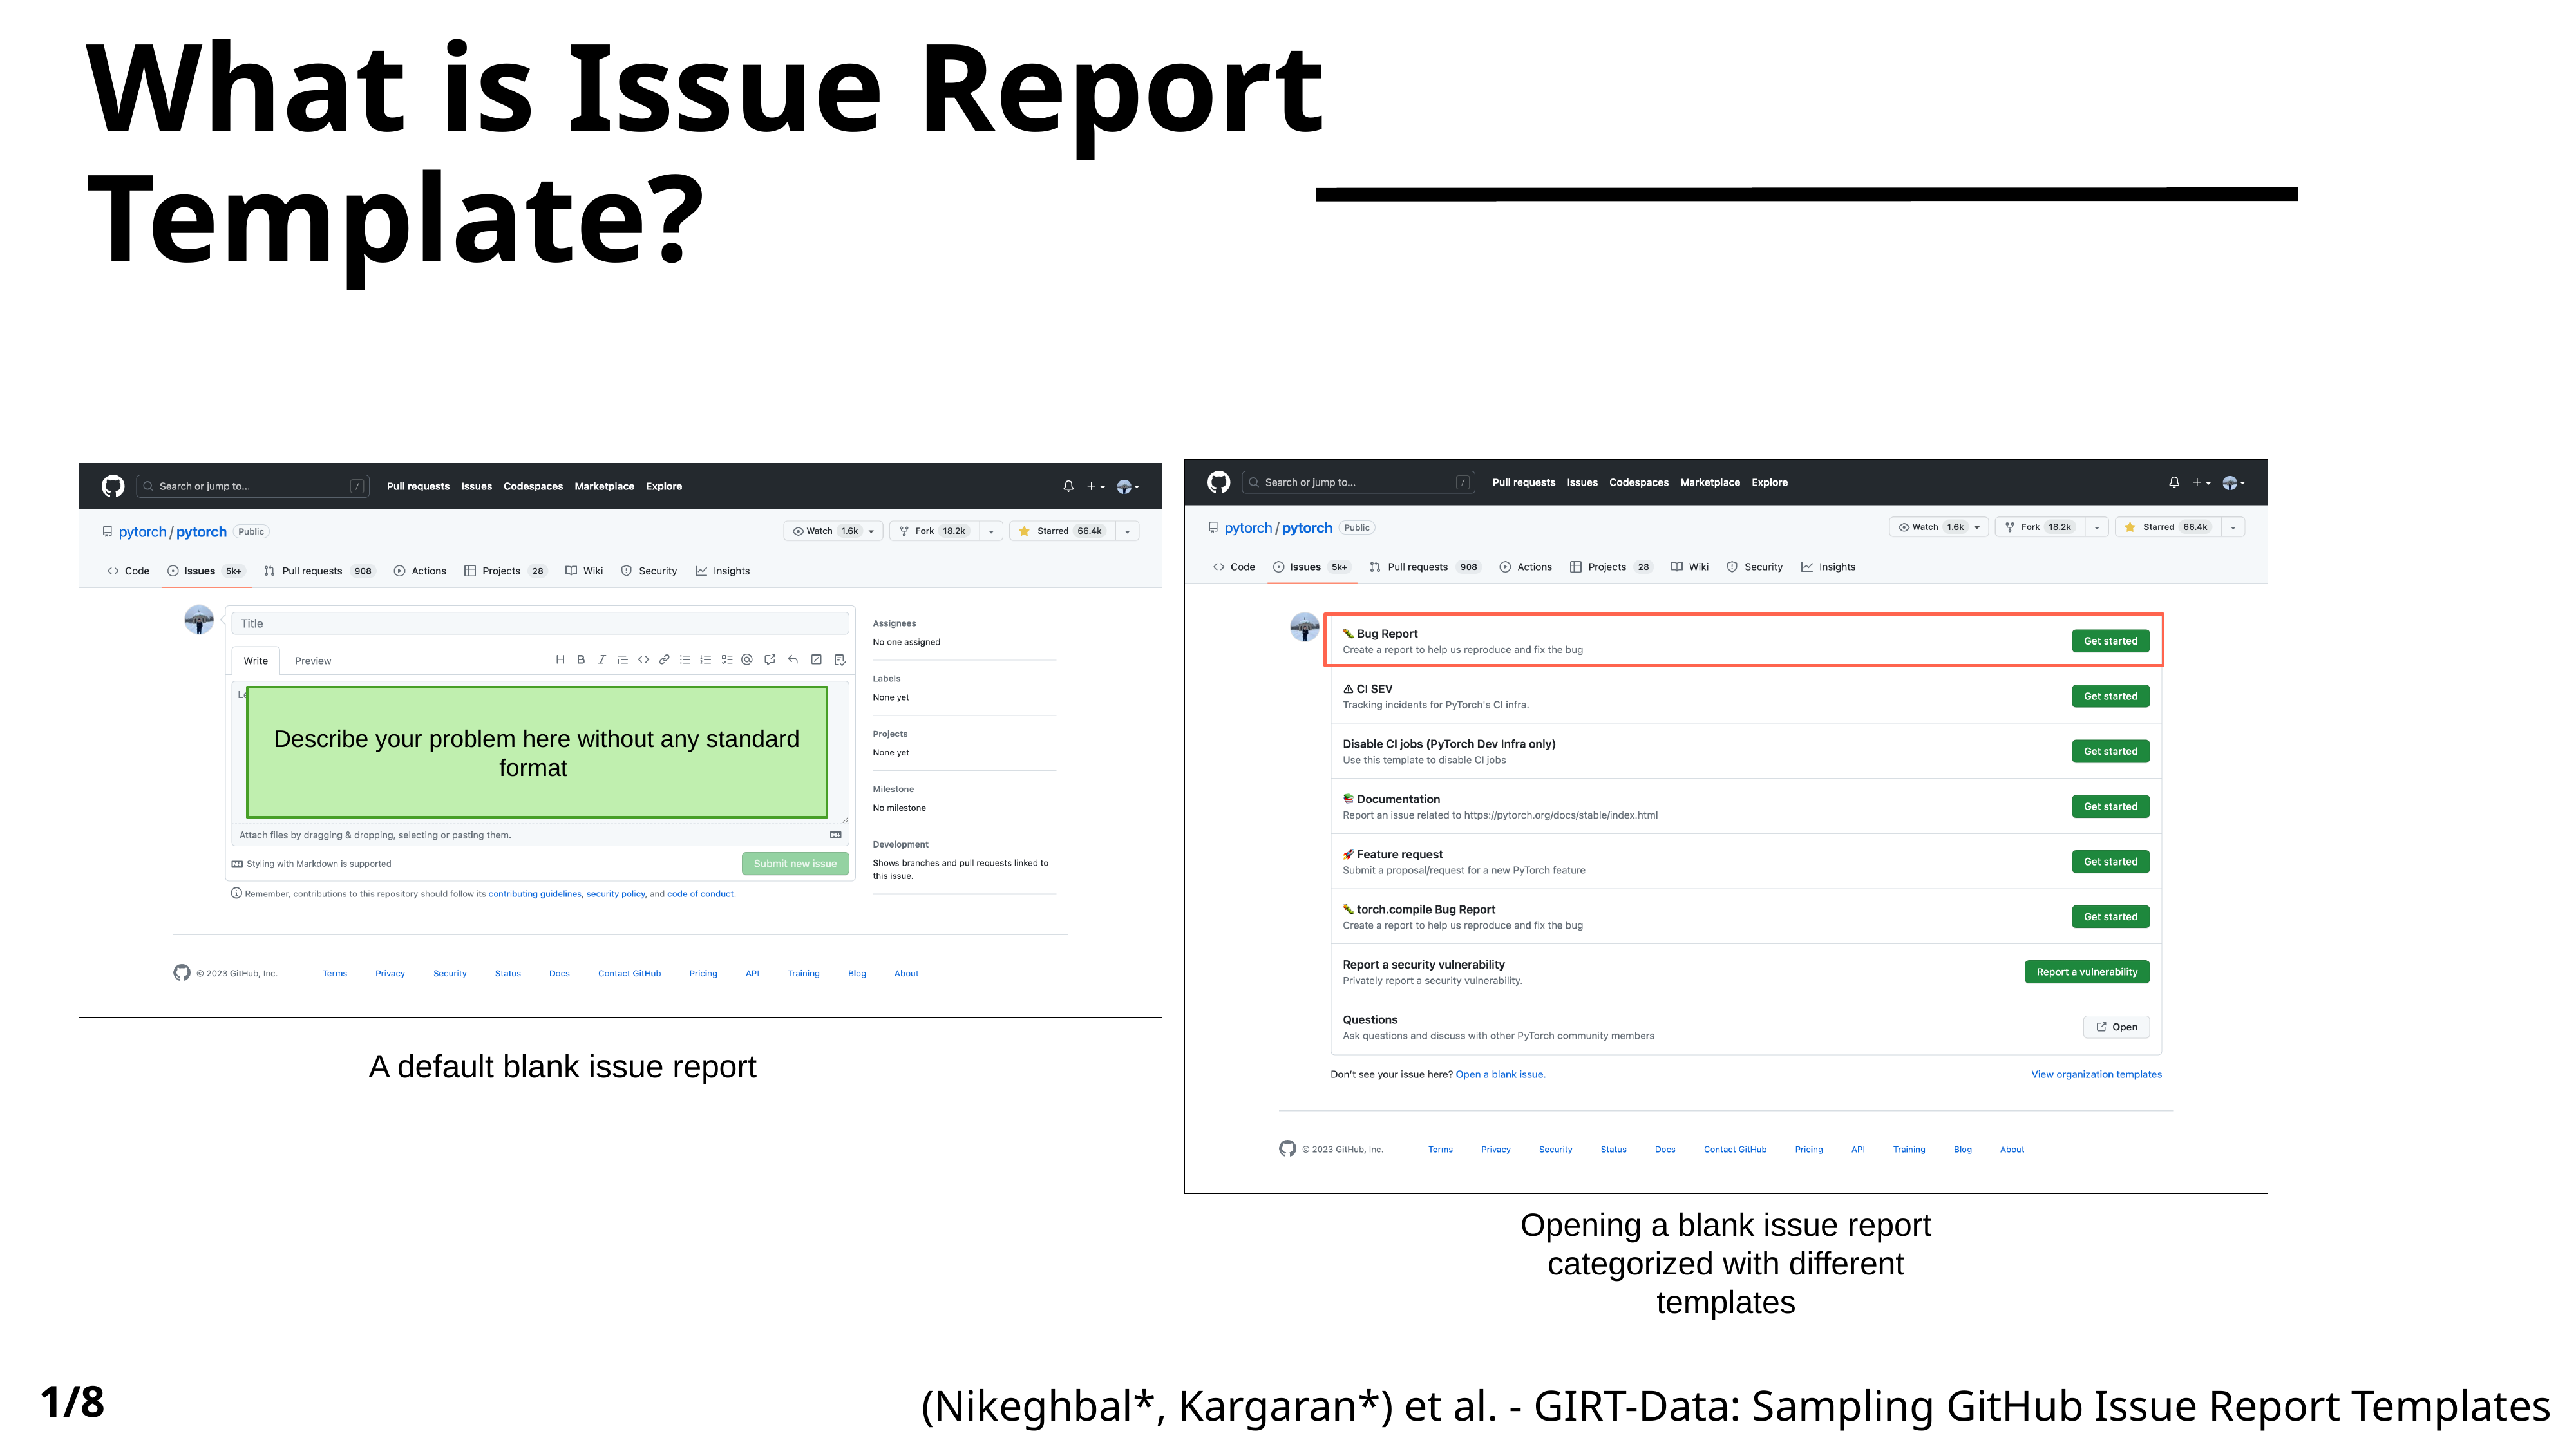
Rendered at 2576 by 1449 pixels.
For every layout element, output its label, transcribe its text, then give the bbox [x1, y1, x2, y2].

picture [1184, 459, 2268, 1194]
text_box A default blank issue report [308, 1041, 827, 1089]
picture [79, 463, 1162, 1018]
text_box Opening a blank issue report categorized with different templates [1466, 1199, 1986, 1325]
text_box What is Issue Report Template? [79, 62, 1377, 252]
text_box (Nikeghbal*, Kargaran*) et al. - GIRT-Data: Sampling GitHub Issue Report Templates [898, 1369, 2576, 1439]
text_box 1/8 [29, 1369, 129, 1431]
